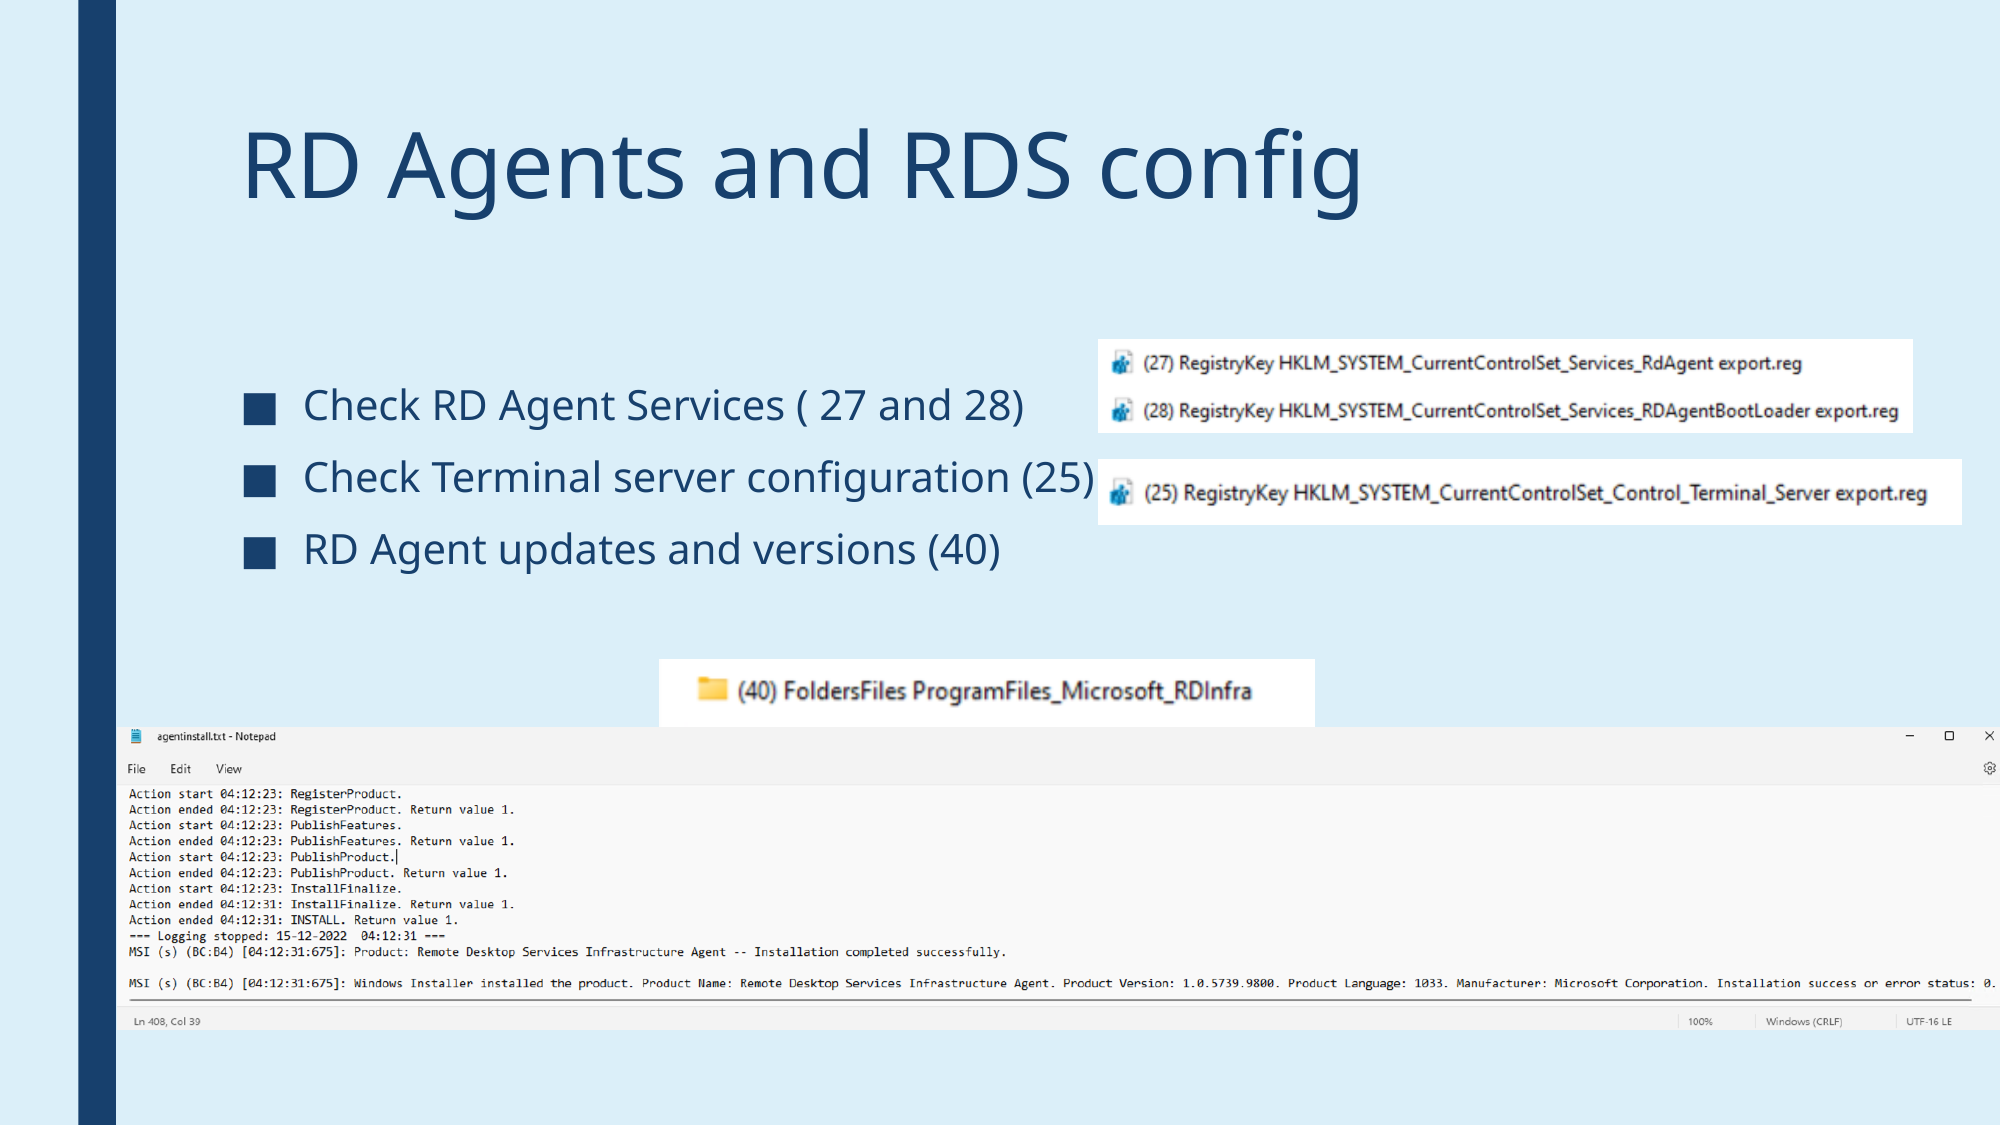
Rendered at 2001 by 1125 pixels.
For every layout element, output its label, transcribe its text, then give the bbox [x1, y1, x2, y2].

picture [117, 659, 2000, 1030]
picture [1098, 339, 1913, 433]
list Check RD Agent Services ( 27 and 28) Check Terminal server configuration (25) RD Agent updates and versions (40) [225, 375, 1800, 727]
picture [1098, 459, 1962, 525]
title RD Agents and RDS config [225, 112, 1800, 357]
